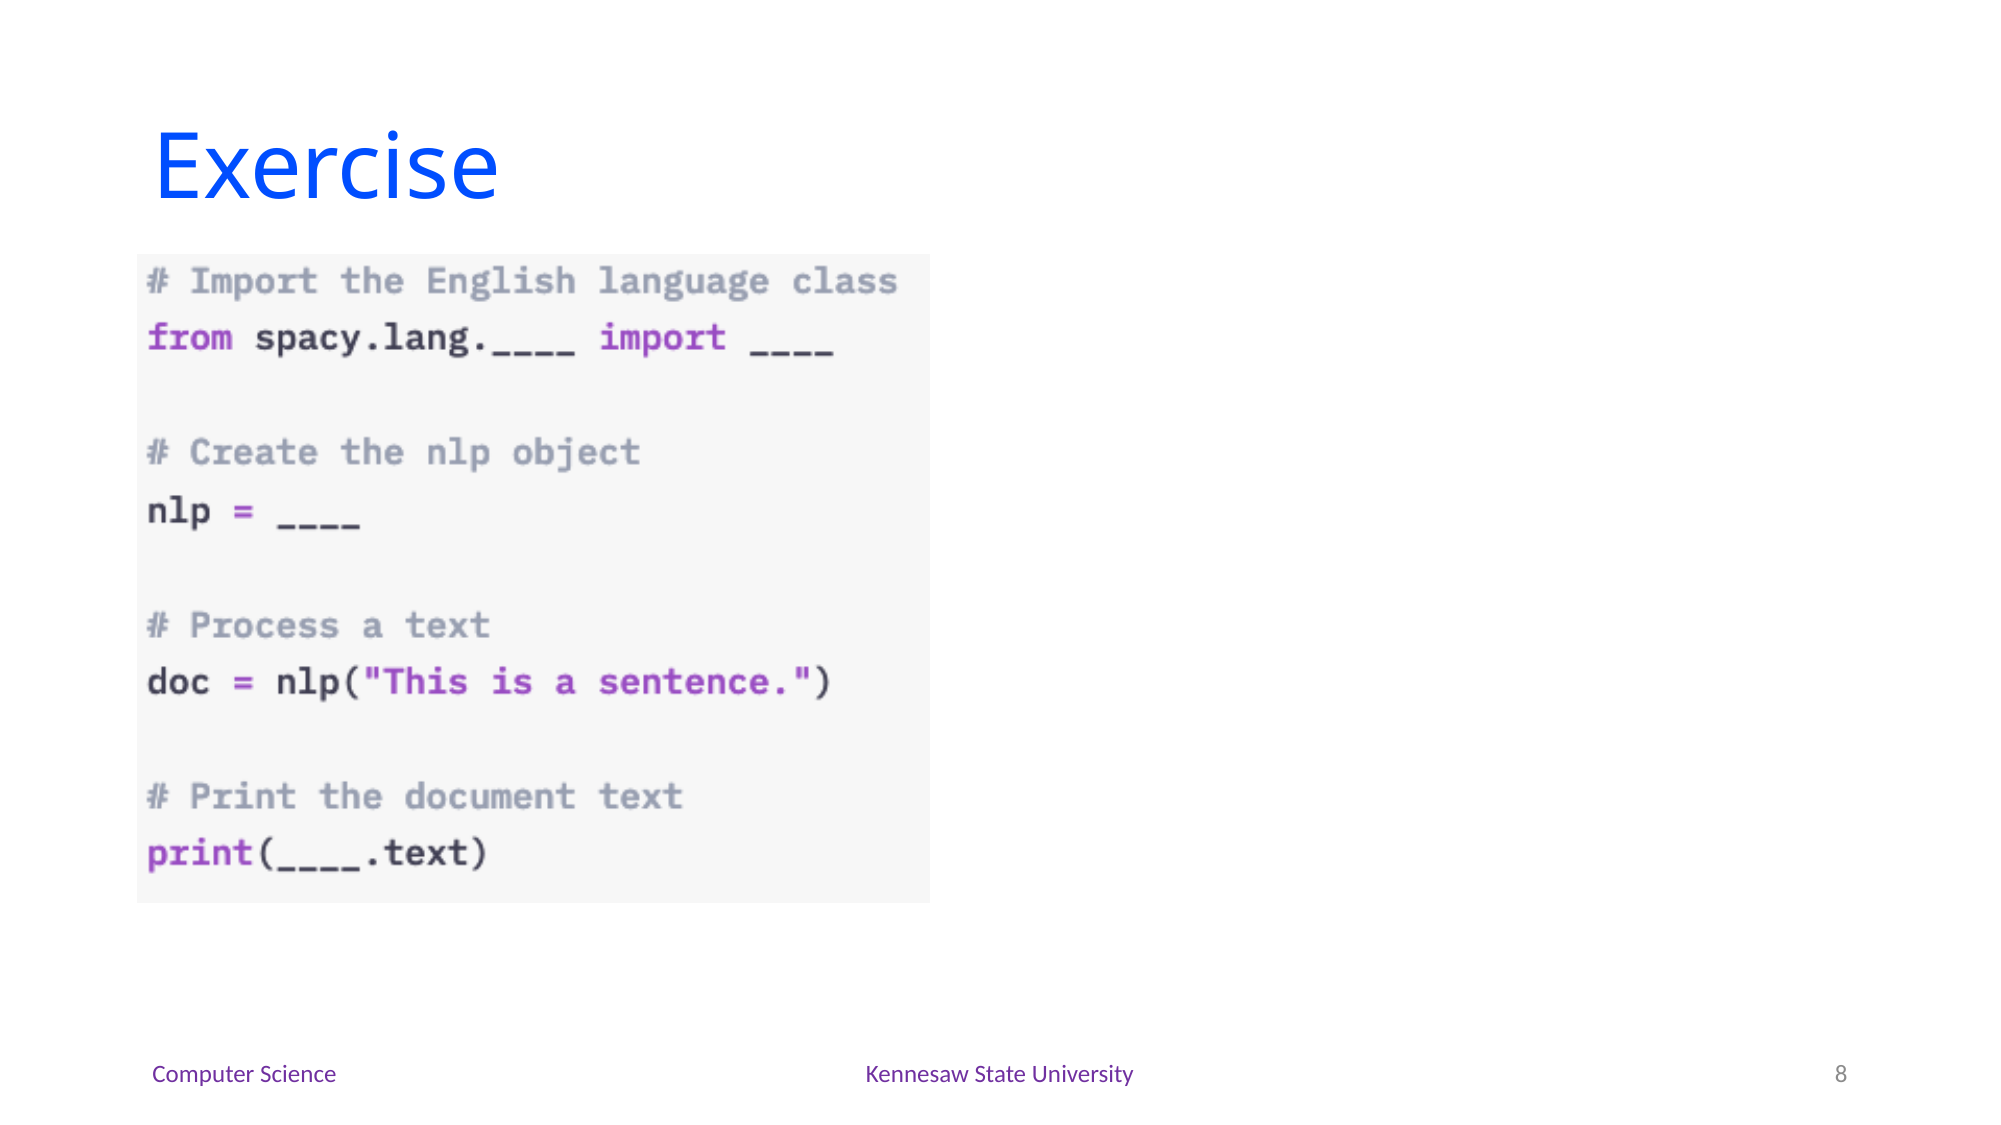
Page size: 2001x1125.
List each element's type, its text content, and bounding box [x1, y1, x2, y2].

slide_number Computer Science [137, 1042, 588, 1103]
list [137, 254, 930, 903]
title Exercise [137, 59, 1863, 278]
slide_number 8 [1412, 1042, 1863, 1103]
footer Kennesaw State University [662, 1042, 1338, 1103]
